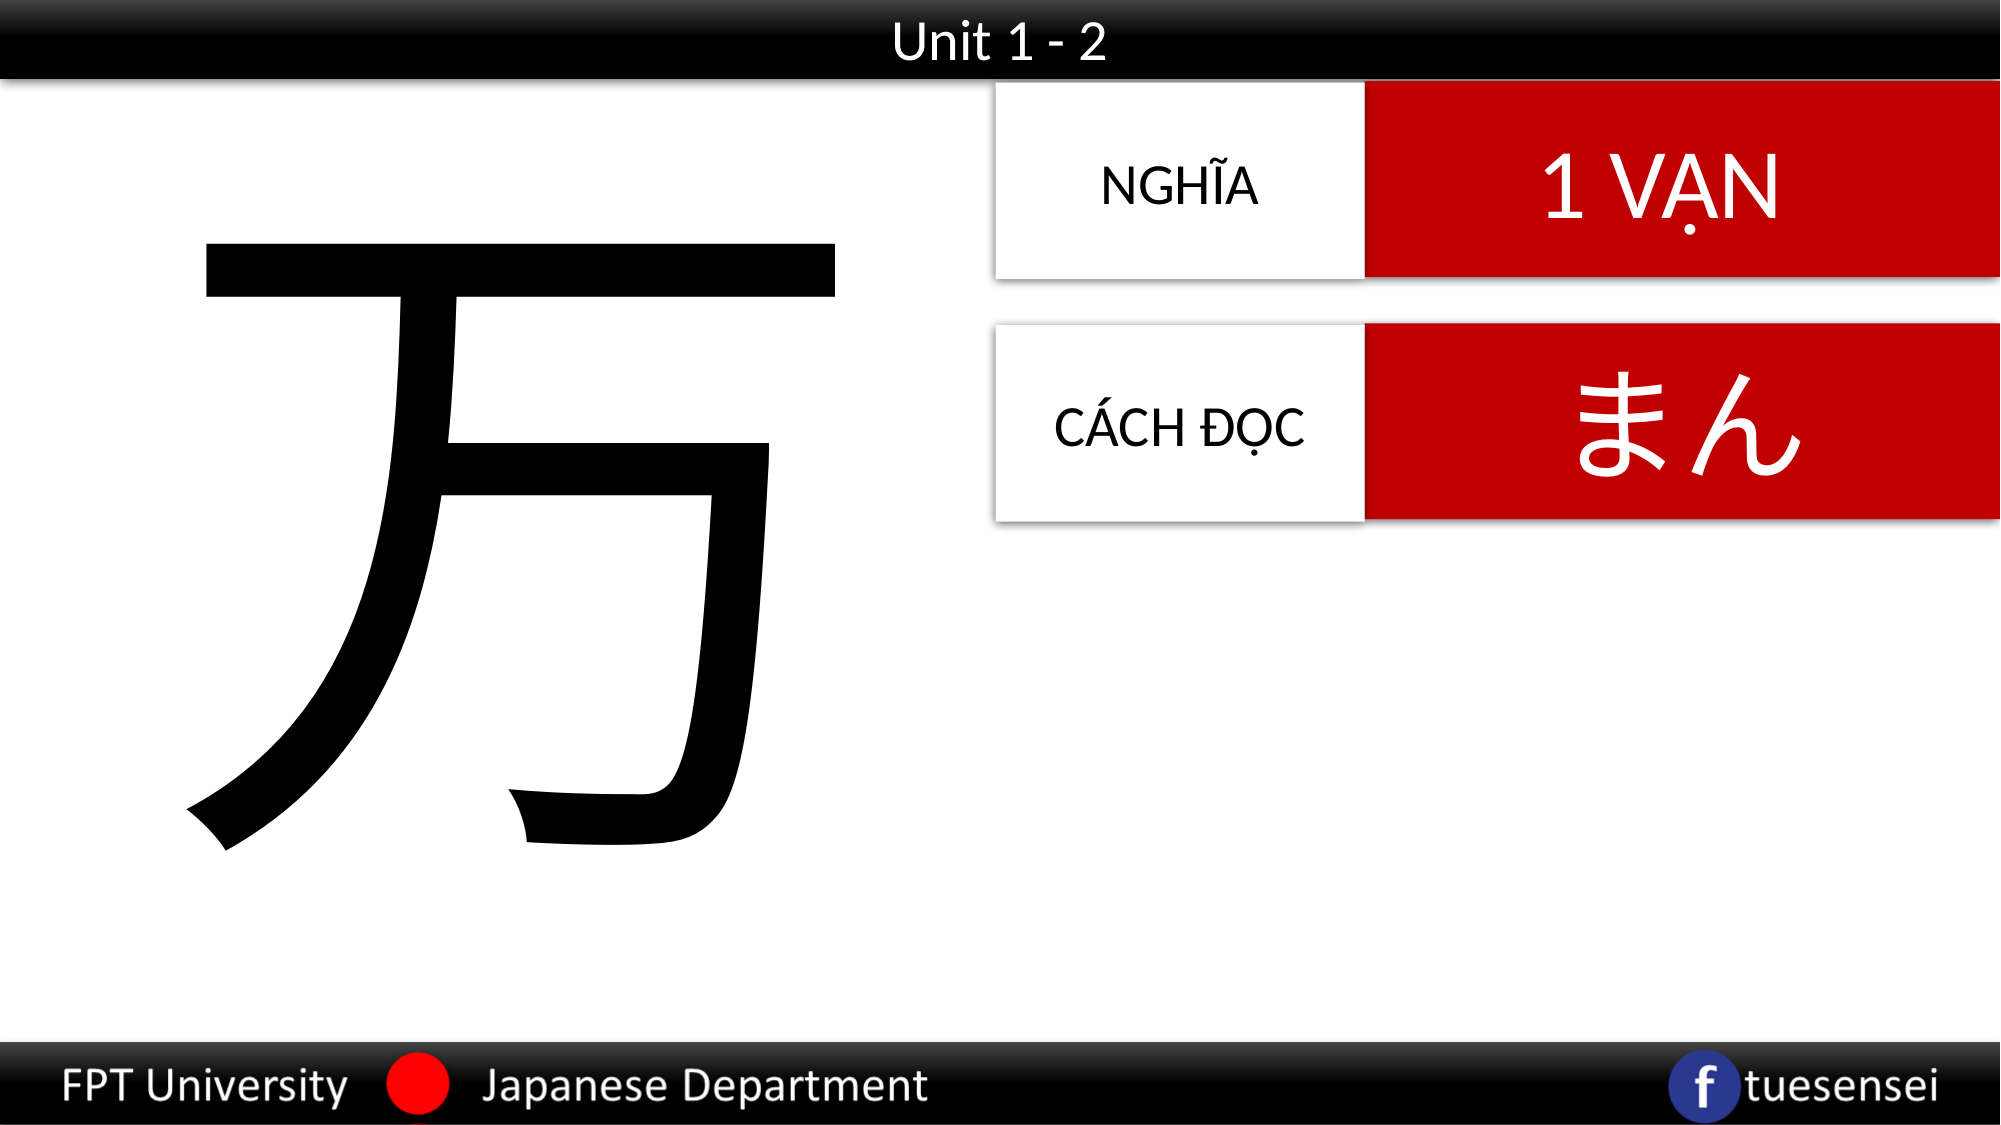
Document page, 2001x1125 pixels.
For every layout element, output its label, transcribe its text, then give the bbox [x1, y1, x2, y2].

picture [0, 1031, 2000, 1125]
text_box まん [1369, 323, 2000, 520]
text_box Unit 1 - 2 [0, 0, 2000, 79]
list 万 [147, 165, 797, 834]
text_box CÁCH ĐỌC [995, 324, 1365, 522]
text_box NGHĨA [995, 82, 1365, 280]
text_box 1 VẠN [1369, 81, 2000, 277]
